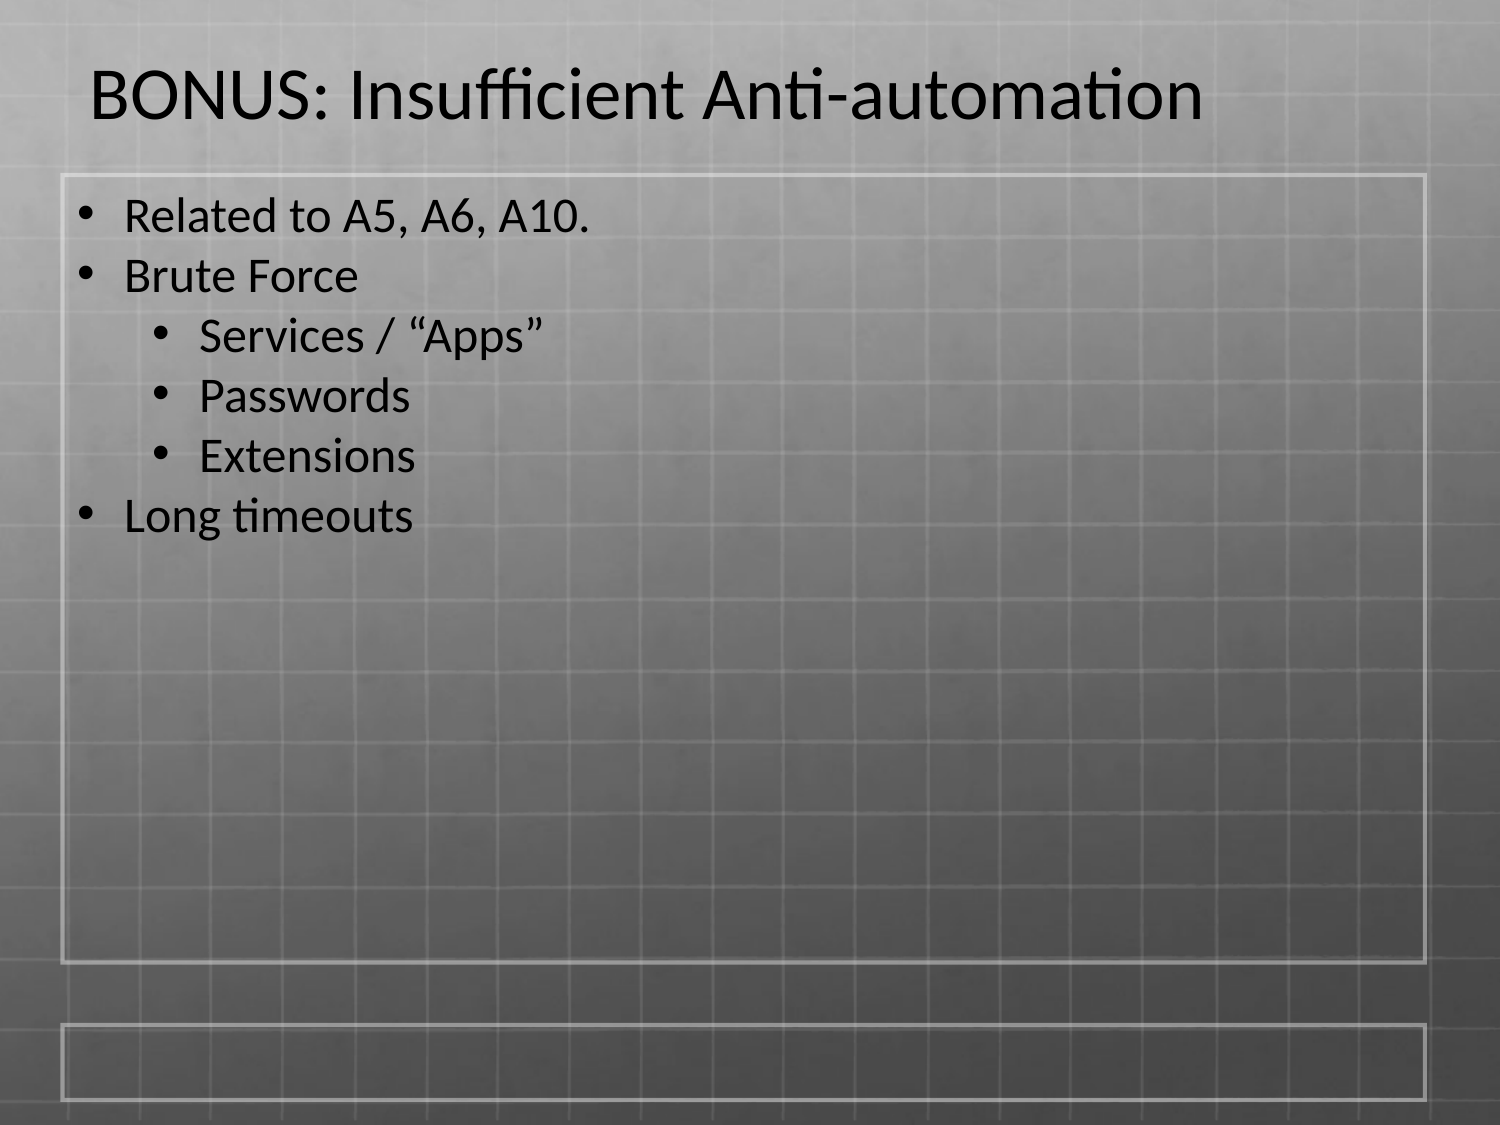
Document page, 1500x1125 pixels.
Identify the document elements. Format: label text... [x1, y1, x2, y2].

text_box BONUS: Insufficient Anti-automation [74, 37, 1438, 143]
picture [0, 0, 1500, 1125]
text_box Related to A5, A6, A10. Brute Force Services / “Apps” Passwords Extensions Long timeouts [60, 172, 1427, 965]
text_box [60, 1022, 1427, 1103]
